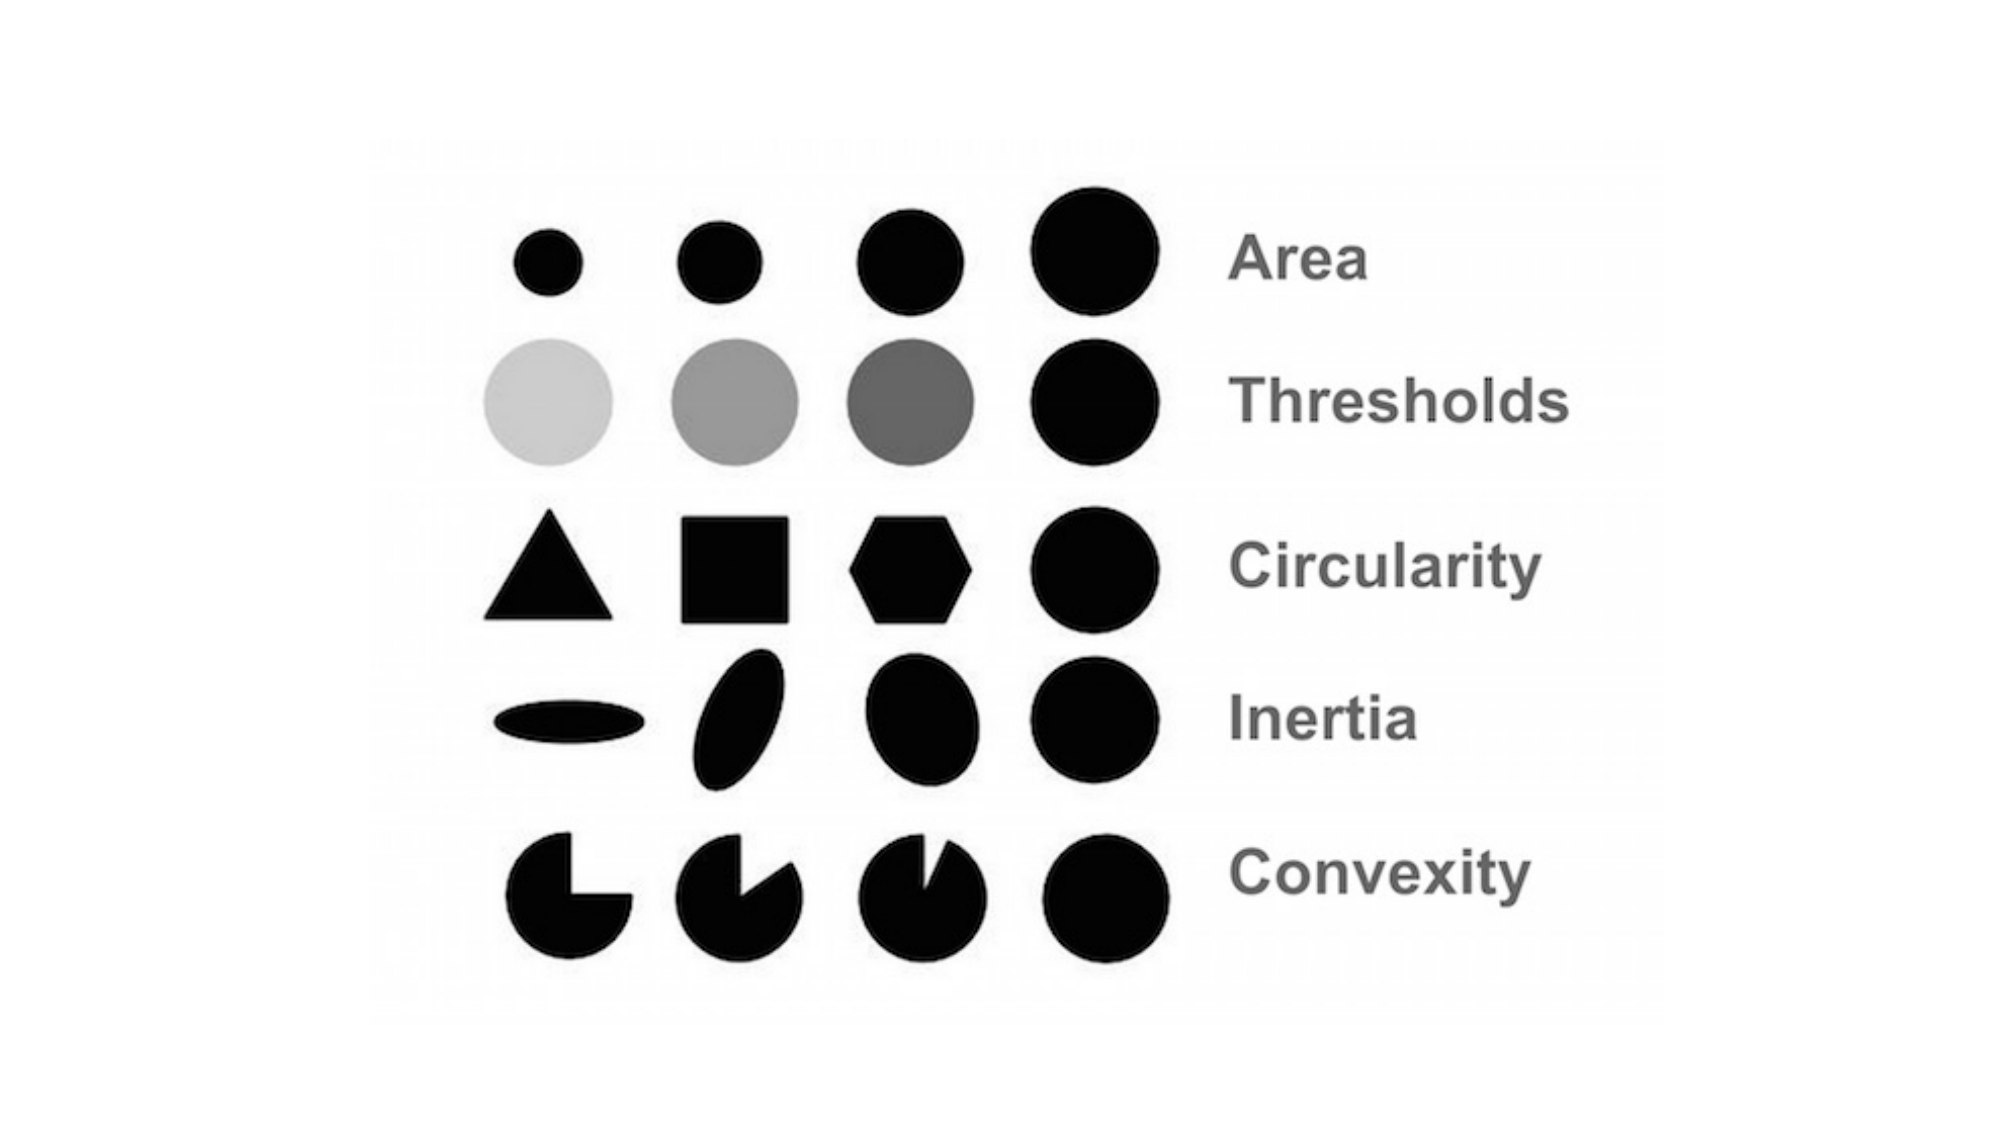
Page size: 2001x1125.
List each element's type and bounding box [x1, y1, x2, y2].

picture [369, 138, 1664, 1026]
